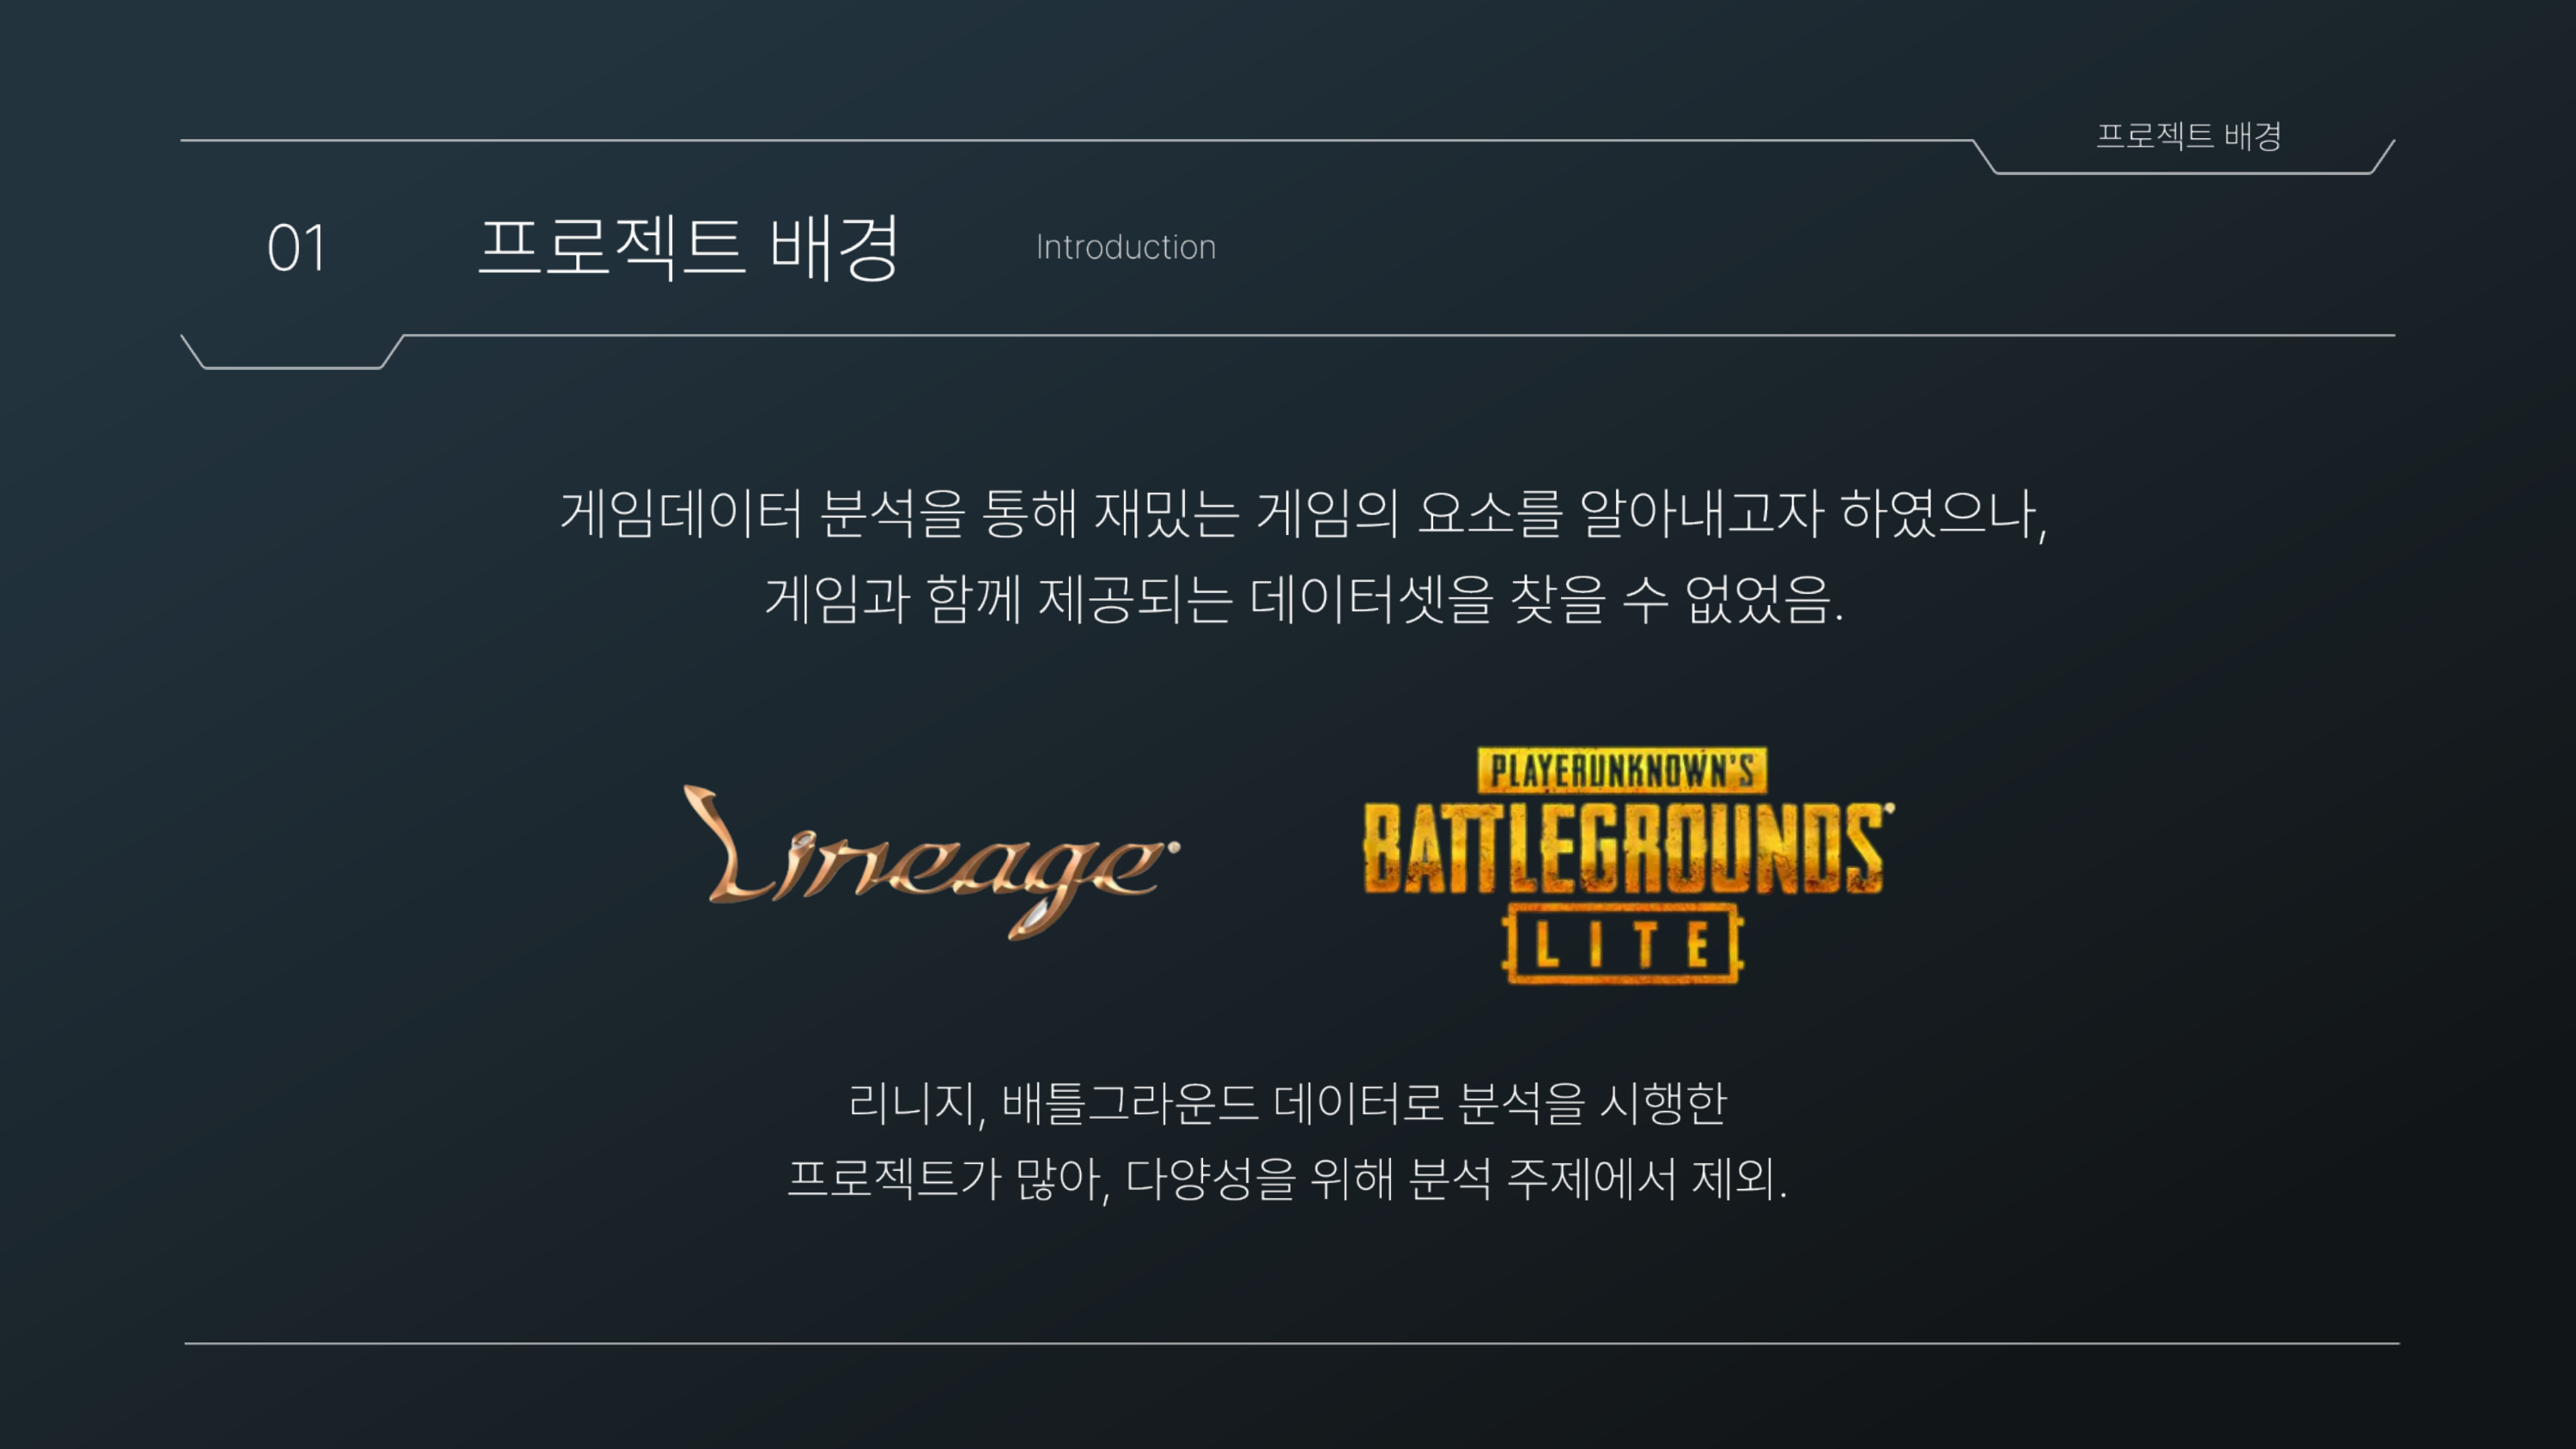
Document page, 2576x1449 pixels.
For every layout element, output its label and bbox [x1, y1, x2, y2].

text_box [0, 0, 2576, 1449]
text_box [180, 334, 444, 370]
text_box [180, 139, 1988, 175]
text_box [670, 734, 1906, 999]
text_box [987, 334, 2396, 370]
picture [167, 162, 429, 353]
text_box [185, 1342, 2401, 1345]
picture [226, 1052, 2108, 1261]
text_box [2367, 139, 2396, 175]
picture [1992, 102, 2363, 194]
picture [448, 162, 983, 377]
picture [1023, 203, 1255, 302]
picture [0, 452, 2459, 691]
